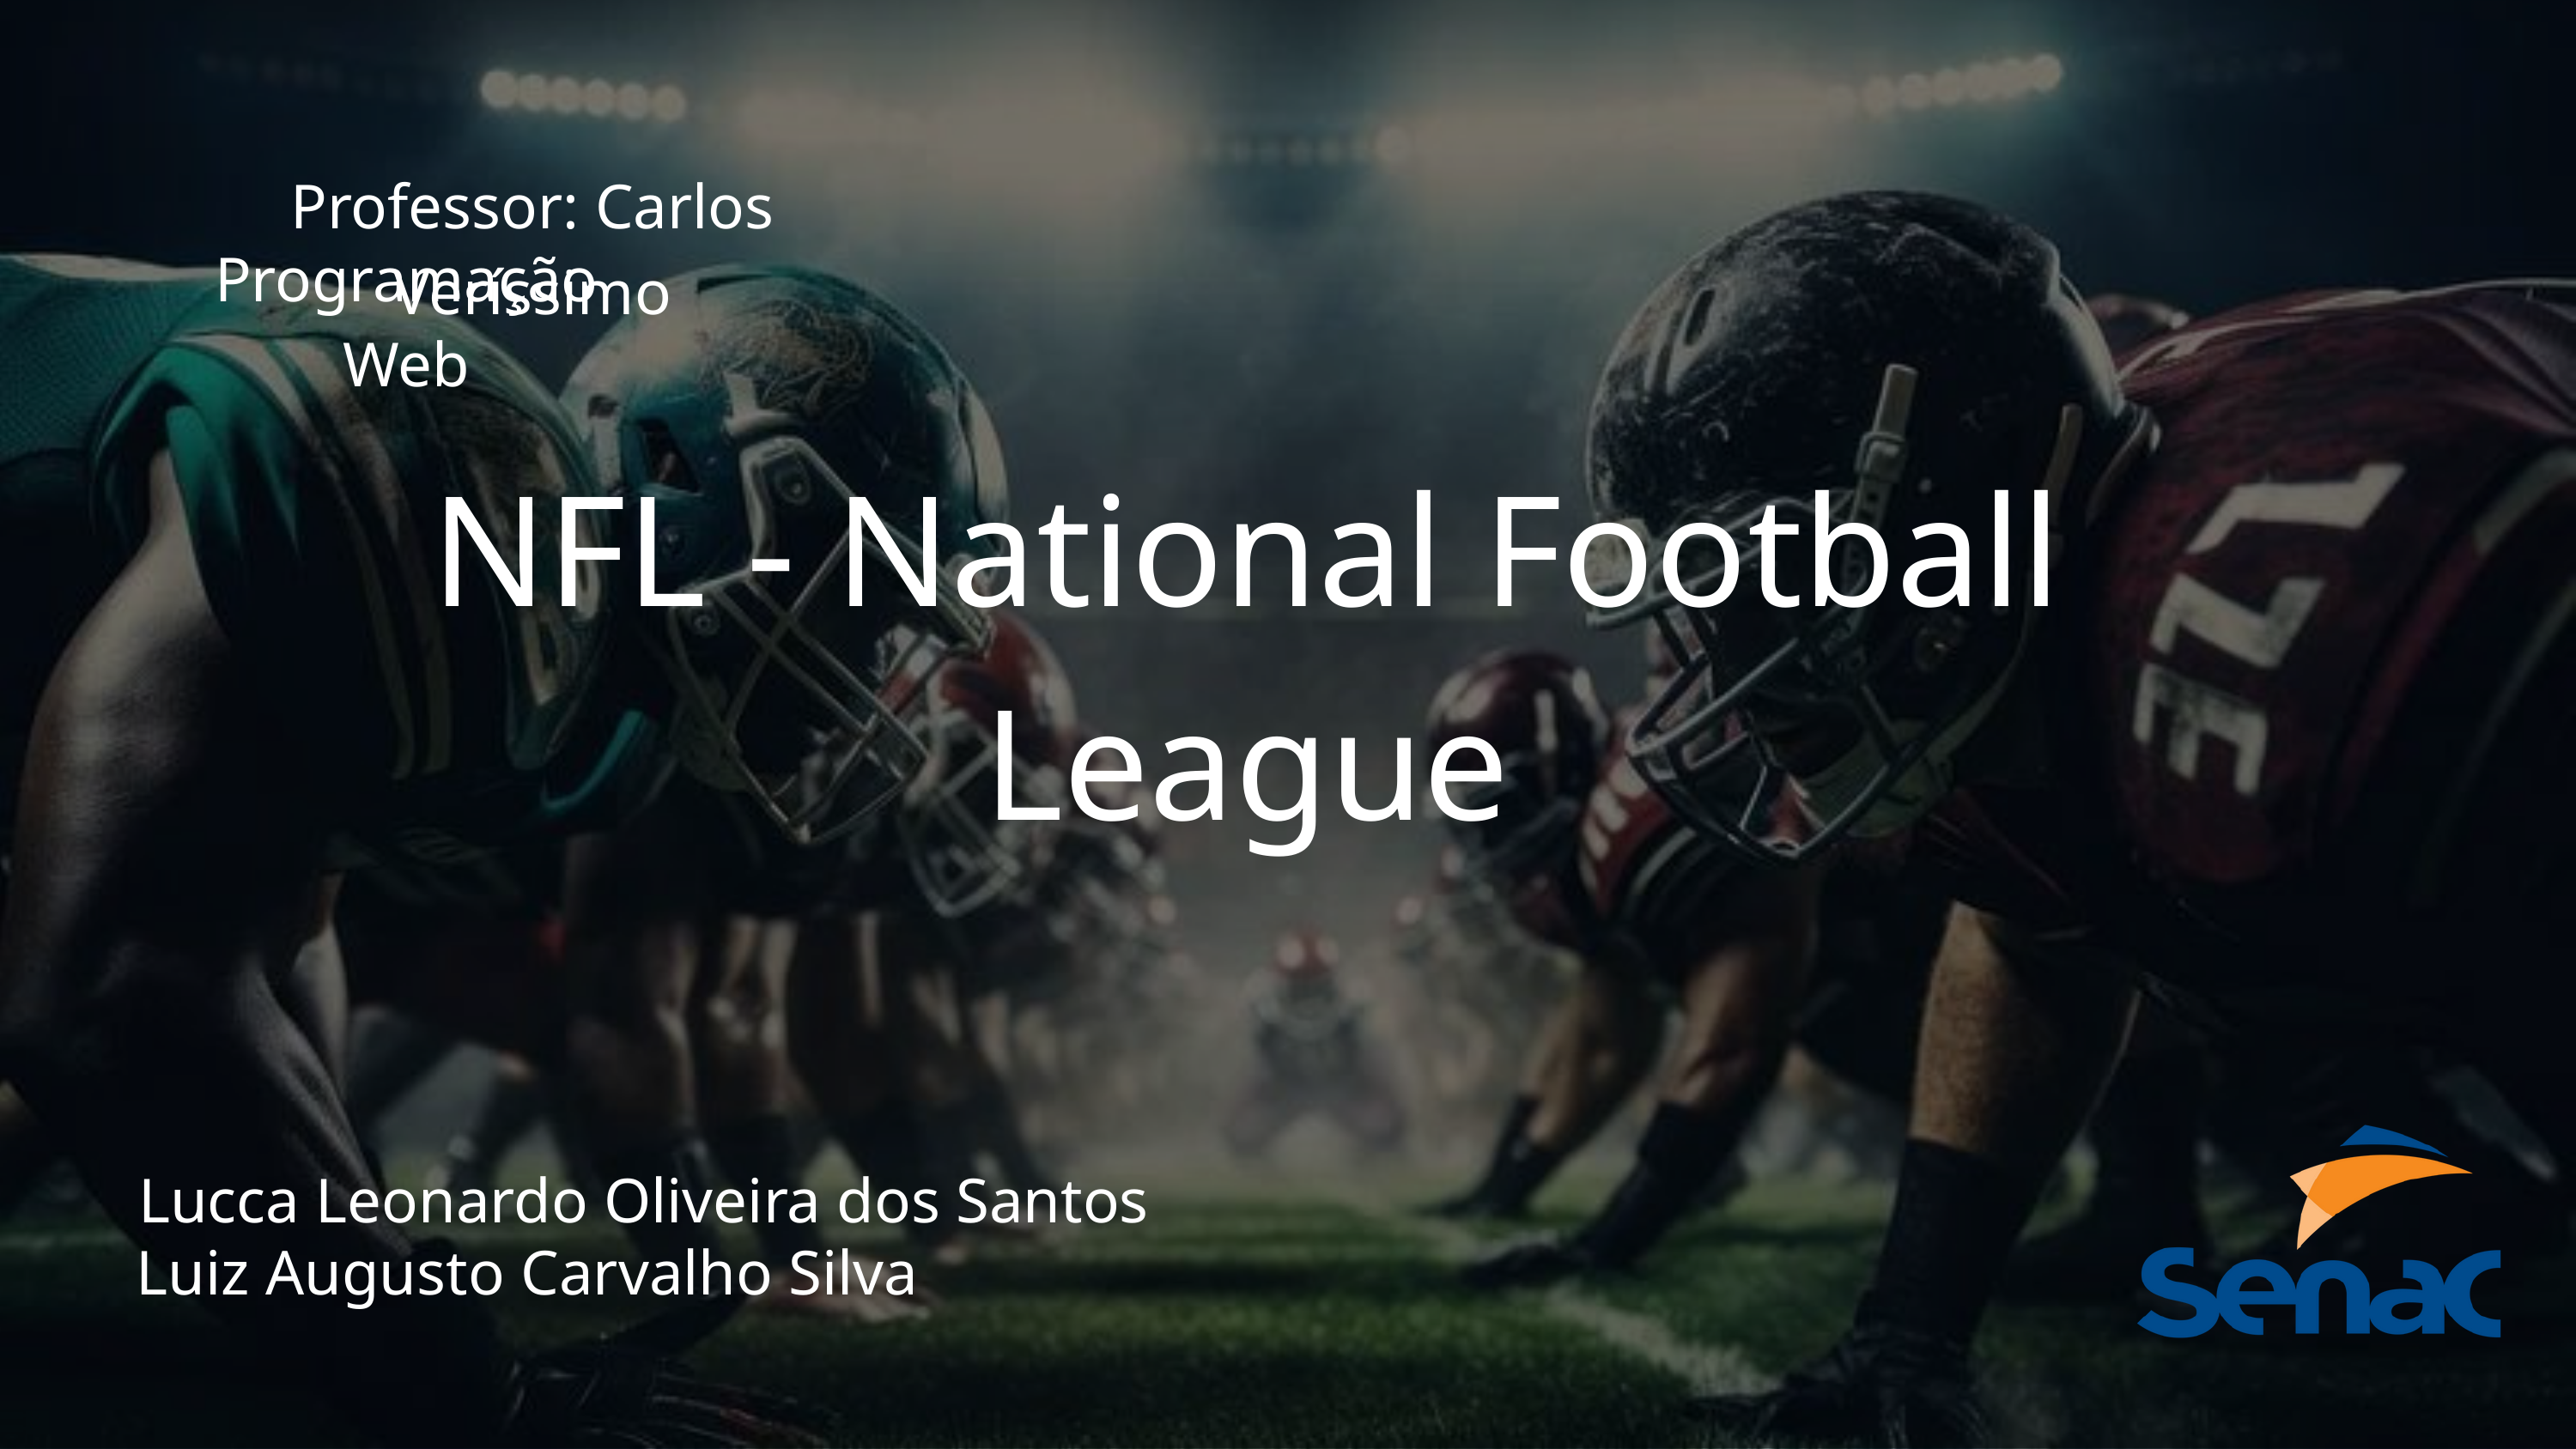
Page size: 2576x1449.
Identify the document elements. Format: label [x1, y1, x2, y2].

text_box [0, 0, 2576, 1449]
